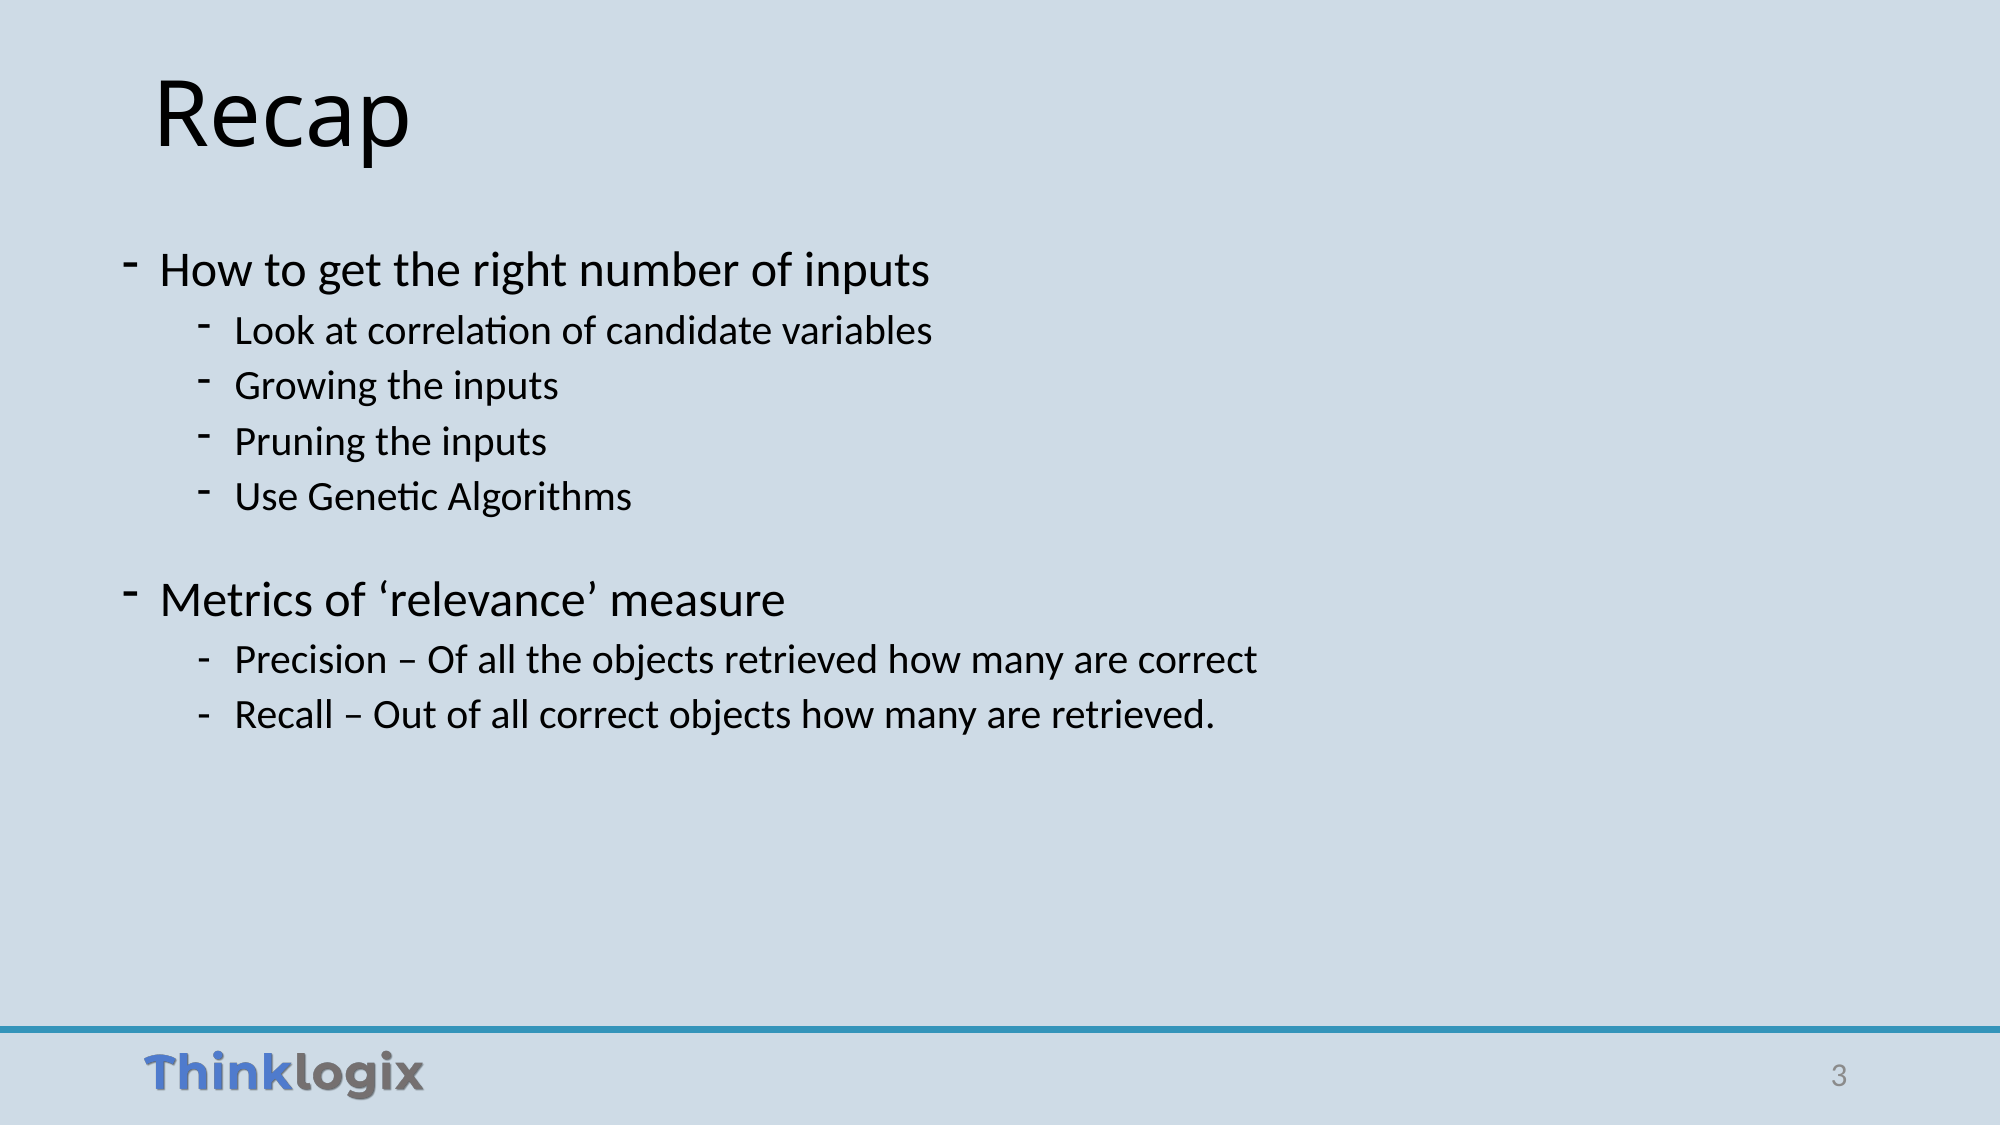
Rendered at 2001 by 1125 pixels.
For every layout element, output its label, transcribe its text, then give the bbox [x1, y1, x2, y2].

slide_number 3 [1412, 1042, 1863, 1103]
picture [115, 1036, 456, 1109]
title Recap [137, 59, 1863, 278]
list How to get the right number of inputs Look at correlation of candidate variables Growing the inputs Pruning the inputs Use Genetic Algorithms Metrics of ‘relevance’ measure Precision – Of all the objects retrieved how many are correct Recall – Out of all correct objects how many are retrieved. [107, 236, 1832, 950]
